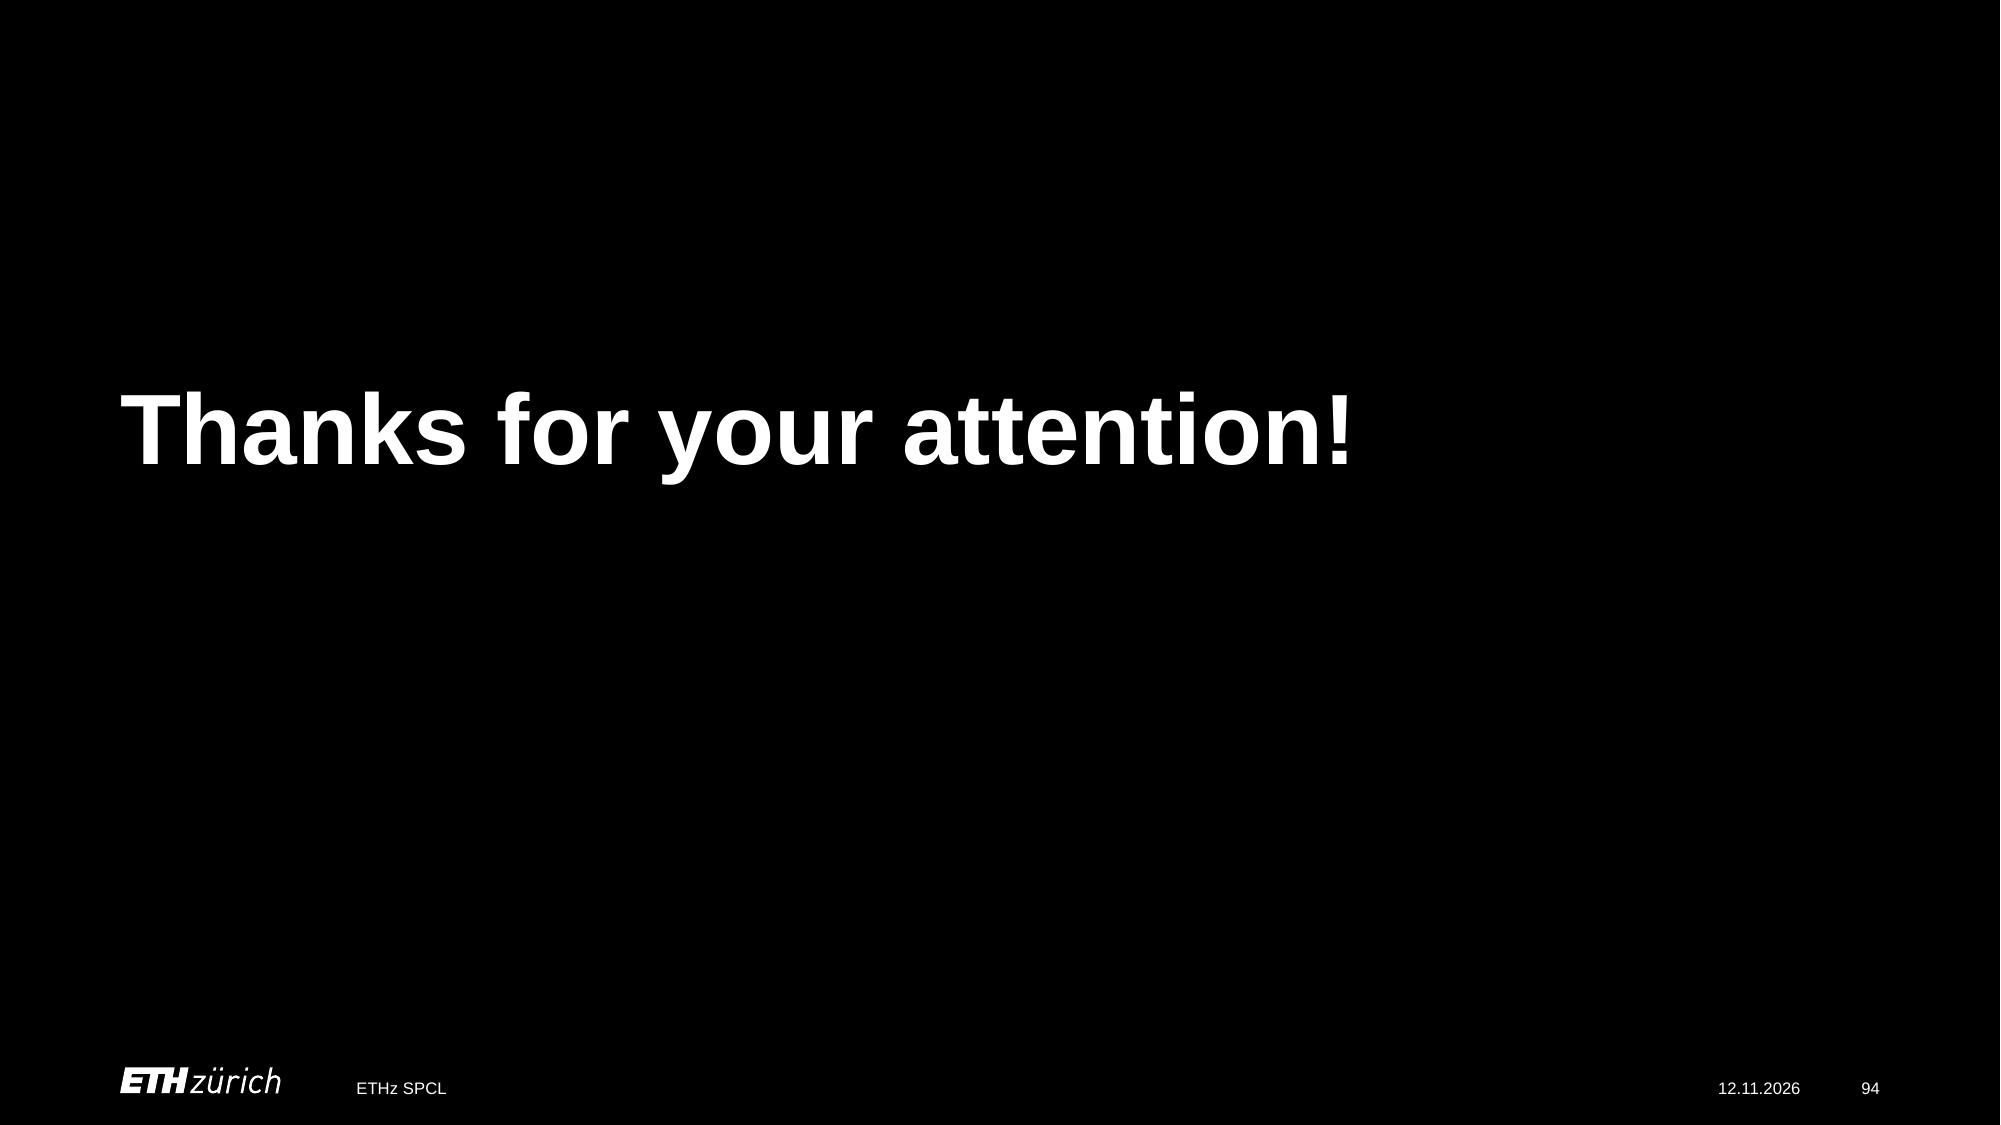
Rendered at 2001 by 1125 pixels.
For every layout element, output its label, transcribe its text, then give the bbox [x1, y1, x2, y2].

slide_number 94 [1827, 1069, 1880, 1106]
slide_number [1718, 1069, 1819, 1106]
title Thanks for your attention! [120, 364, 1880, 572]
footer ETHz SPCL [356, 1069, 1243, 1106]
